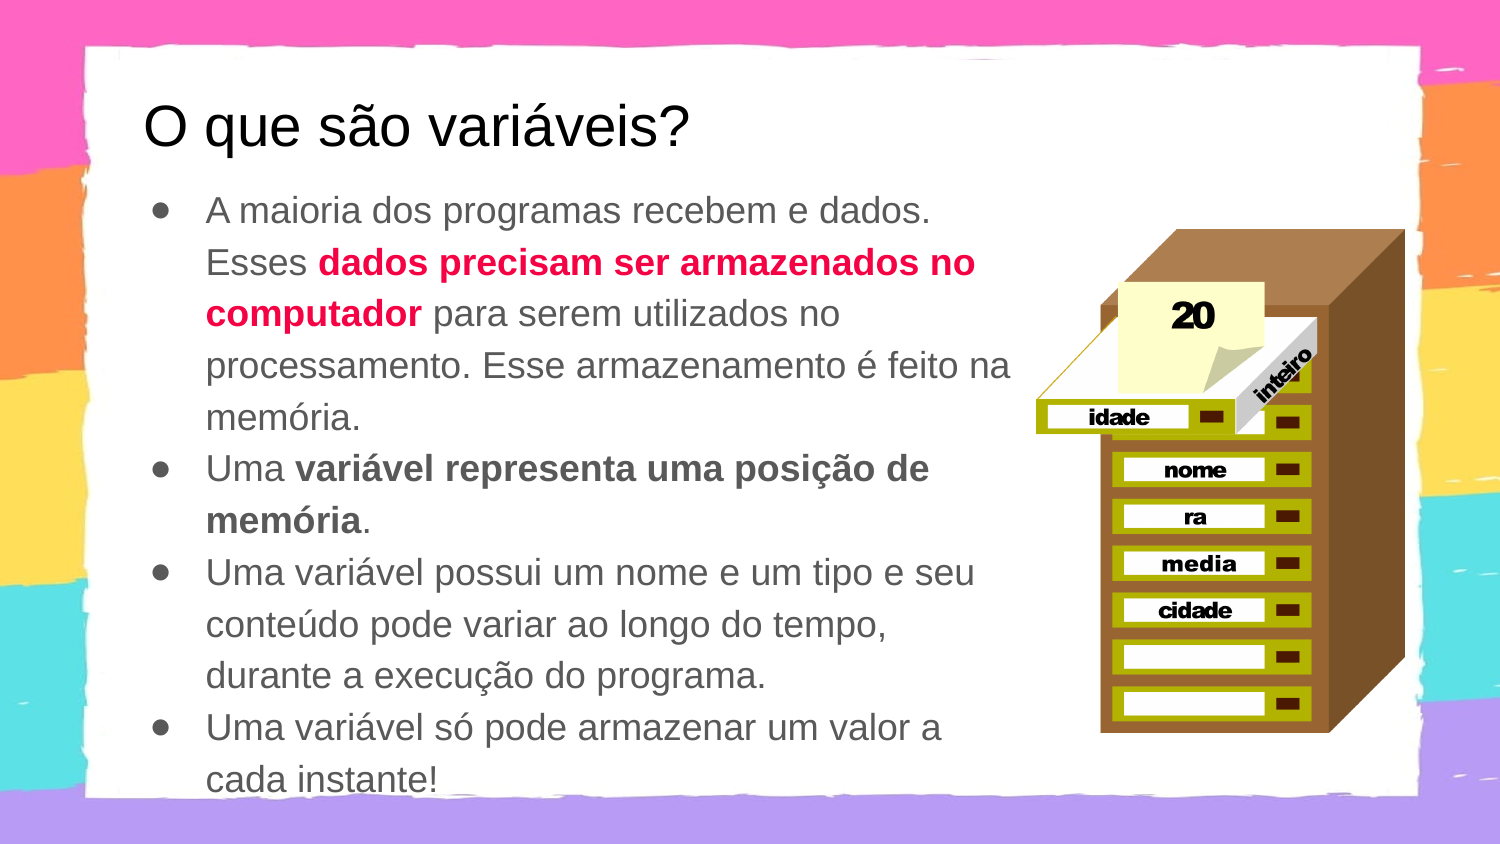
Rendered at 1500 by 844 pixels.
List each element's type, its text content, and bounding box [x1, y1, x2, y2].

title O que são variáveis? [128, 72, 748, 164]
list A maioria dos programas recebem e dados. Esses dados precisam ser armazenados no computador para serem utilizados no processamento. Esse armazenamento é feito na memória. Uma variável representa uma posição de memória. Uma variável possui um nome e um tipo e seu conteúdo pode variar ao longo do tempo, durante a execução do programa. Uma variável só pode armazenar um valor a cada instante! [115, 164, 1037, 725]
picture [0, 0, 1500, 844]
